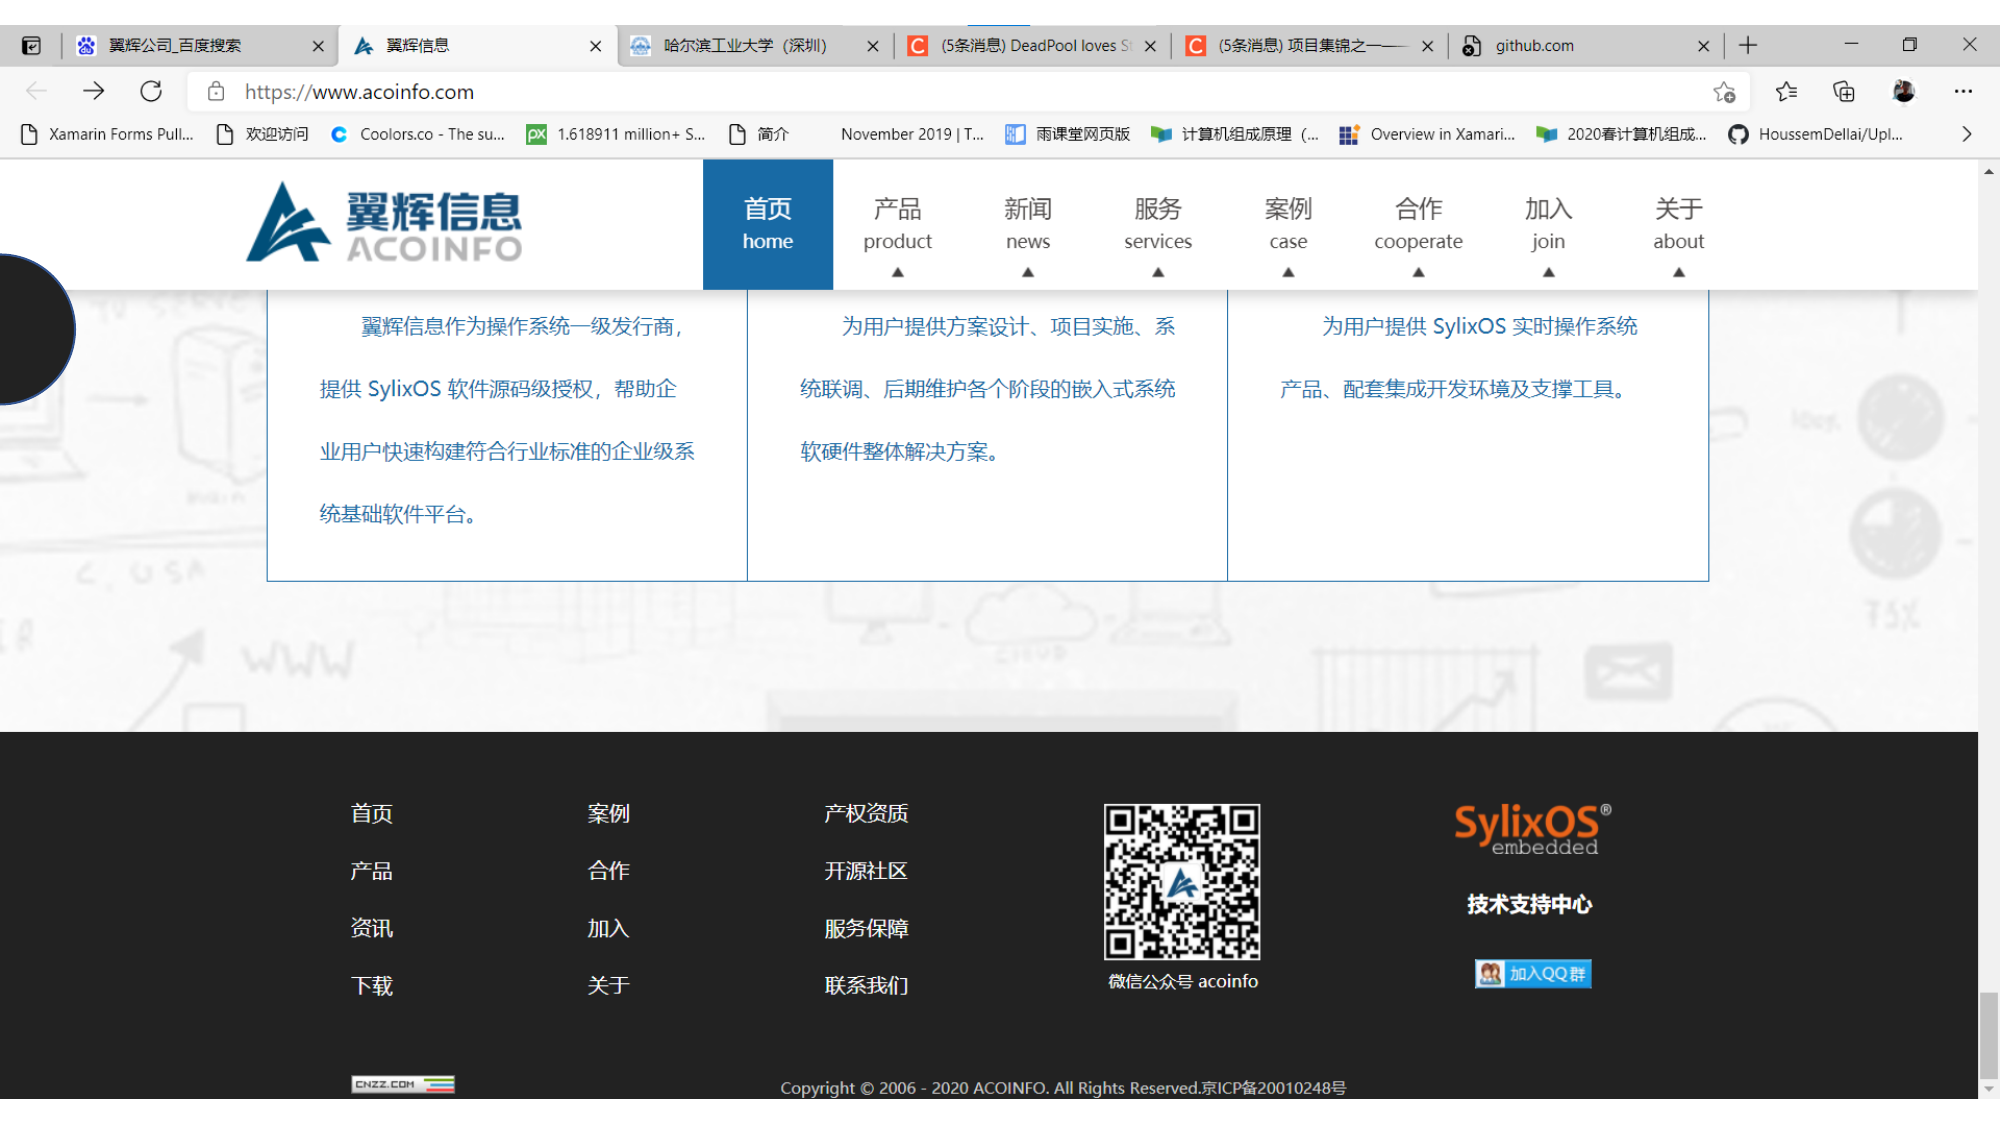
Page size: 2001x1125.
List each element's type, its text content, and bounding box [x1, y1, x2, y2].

footer ©Team HOIT-23o2 [662, 1099, 1338, 1103]
picture [0, 25, 2000, 1099]
